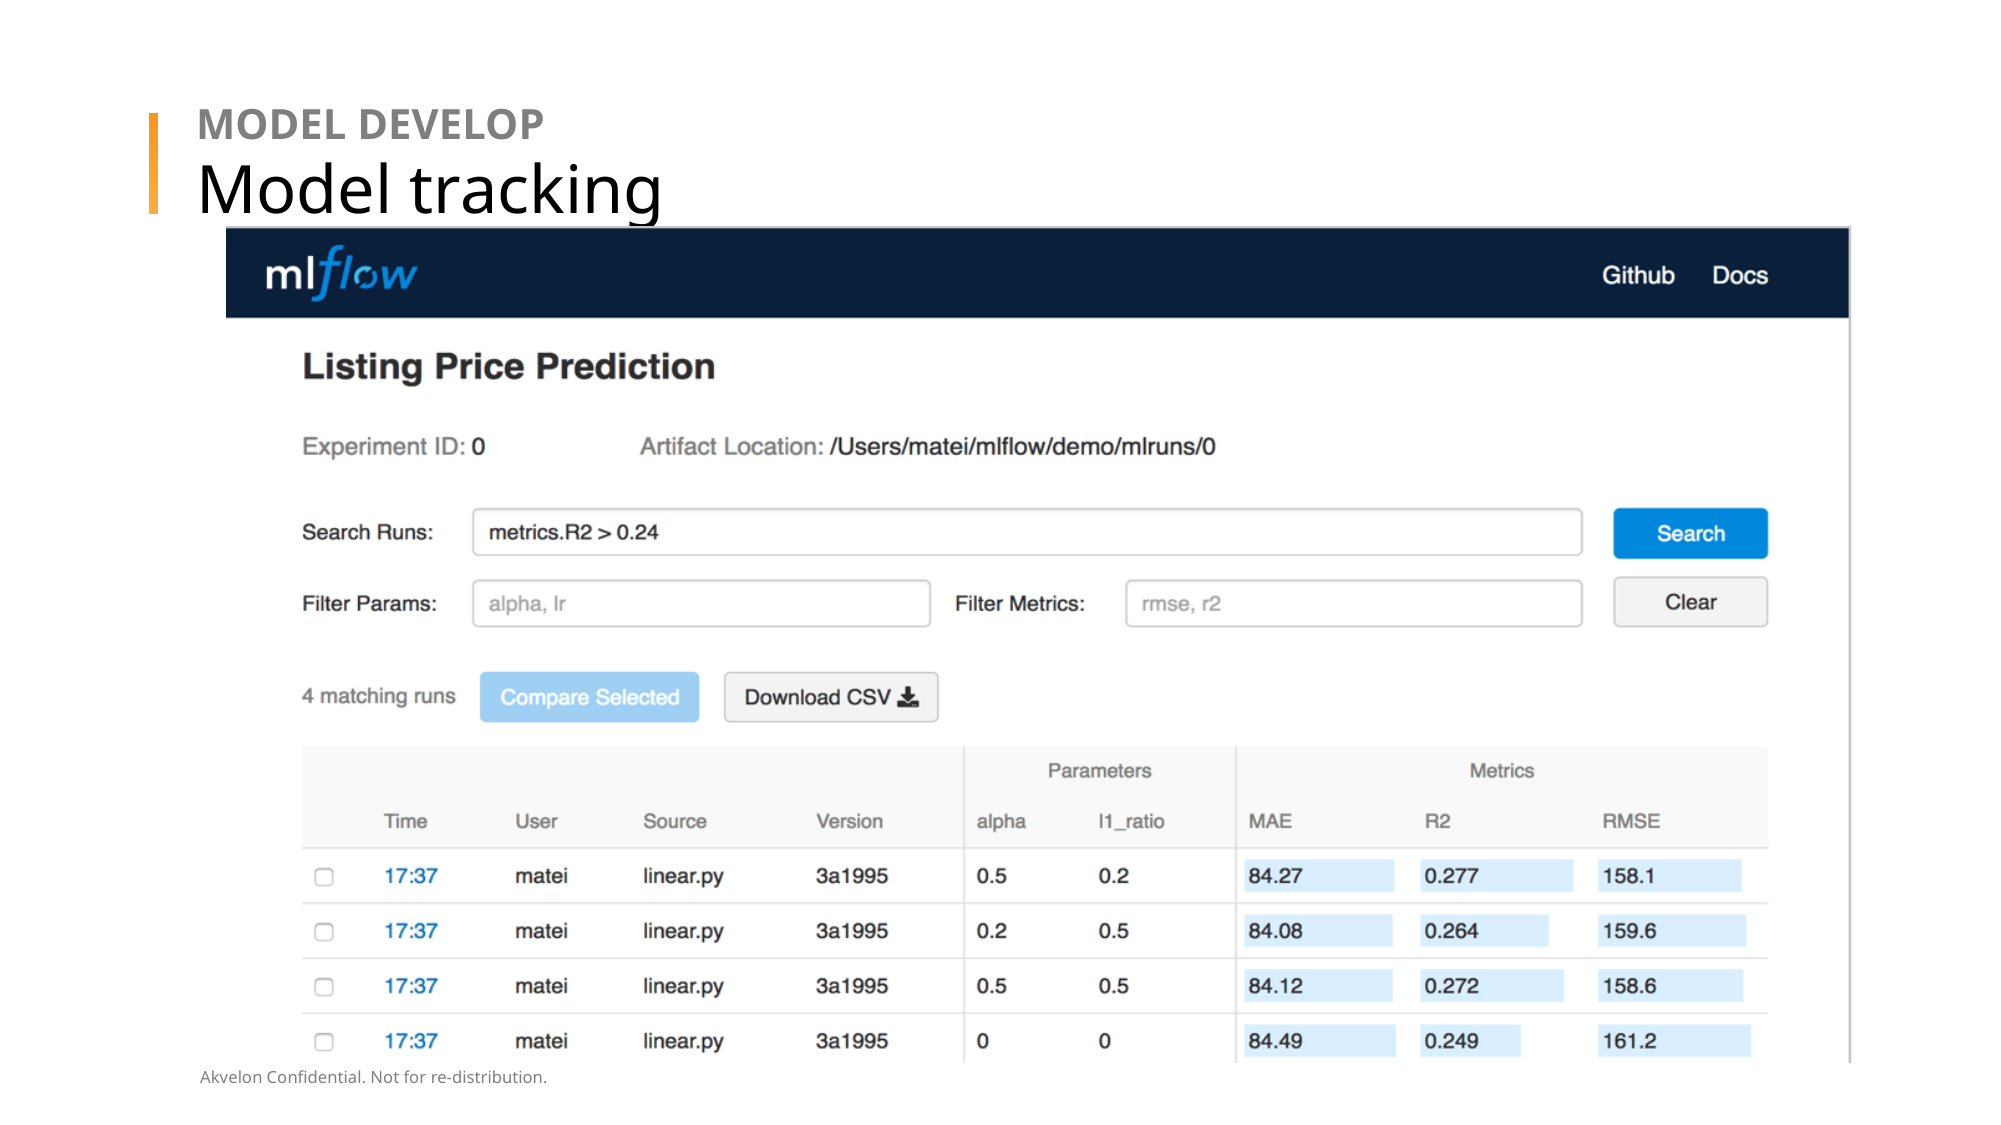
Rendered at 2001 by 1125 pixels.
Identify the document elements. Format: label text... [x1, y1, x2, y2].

title Model tracking [181, 139, 1900, 207]
picture [149, 113, 158, 214]
list Model develop [181, 90, 1041, 138]
picture [226, 226, 1855, 1064]
